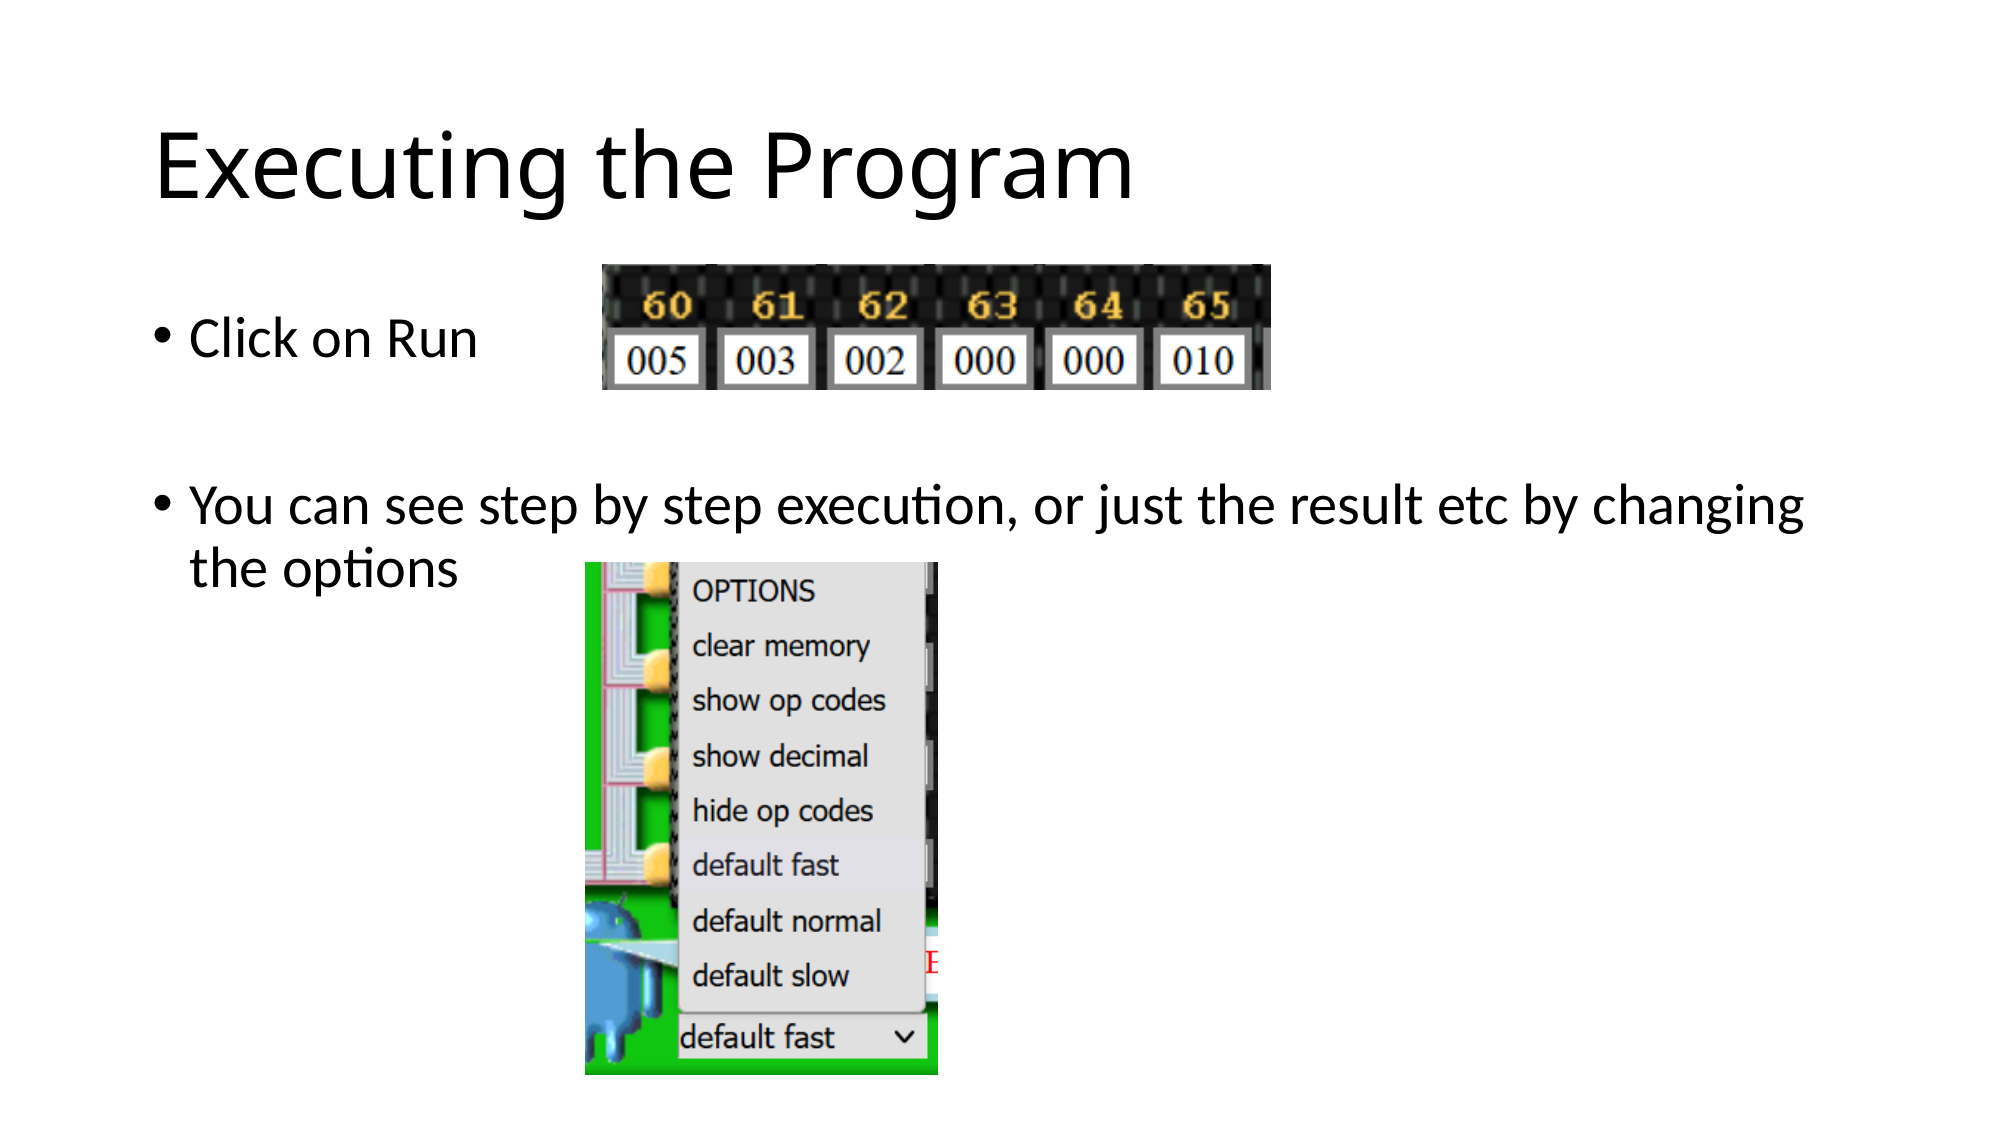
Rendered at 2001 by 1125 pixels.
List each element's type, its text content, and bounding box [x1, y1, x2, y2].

list Click on Run You can see step by step execution, or just the result etc by changing the options [137, 299, 1863, 1014]
picture [585, 562, 938, 1075]
title Executing the Program [137, 59, 1863, 278]
picture [602, 264, 1271, 390]
